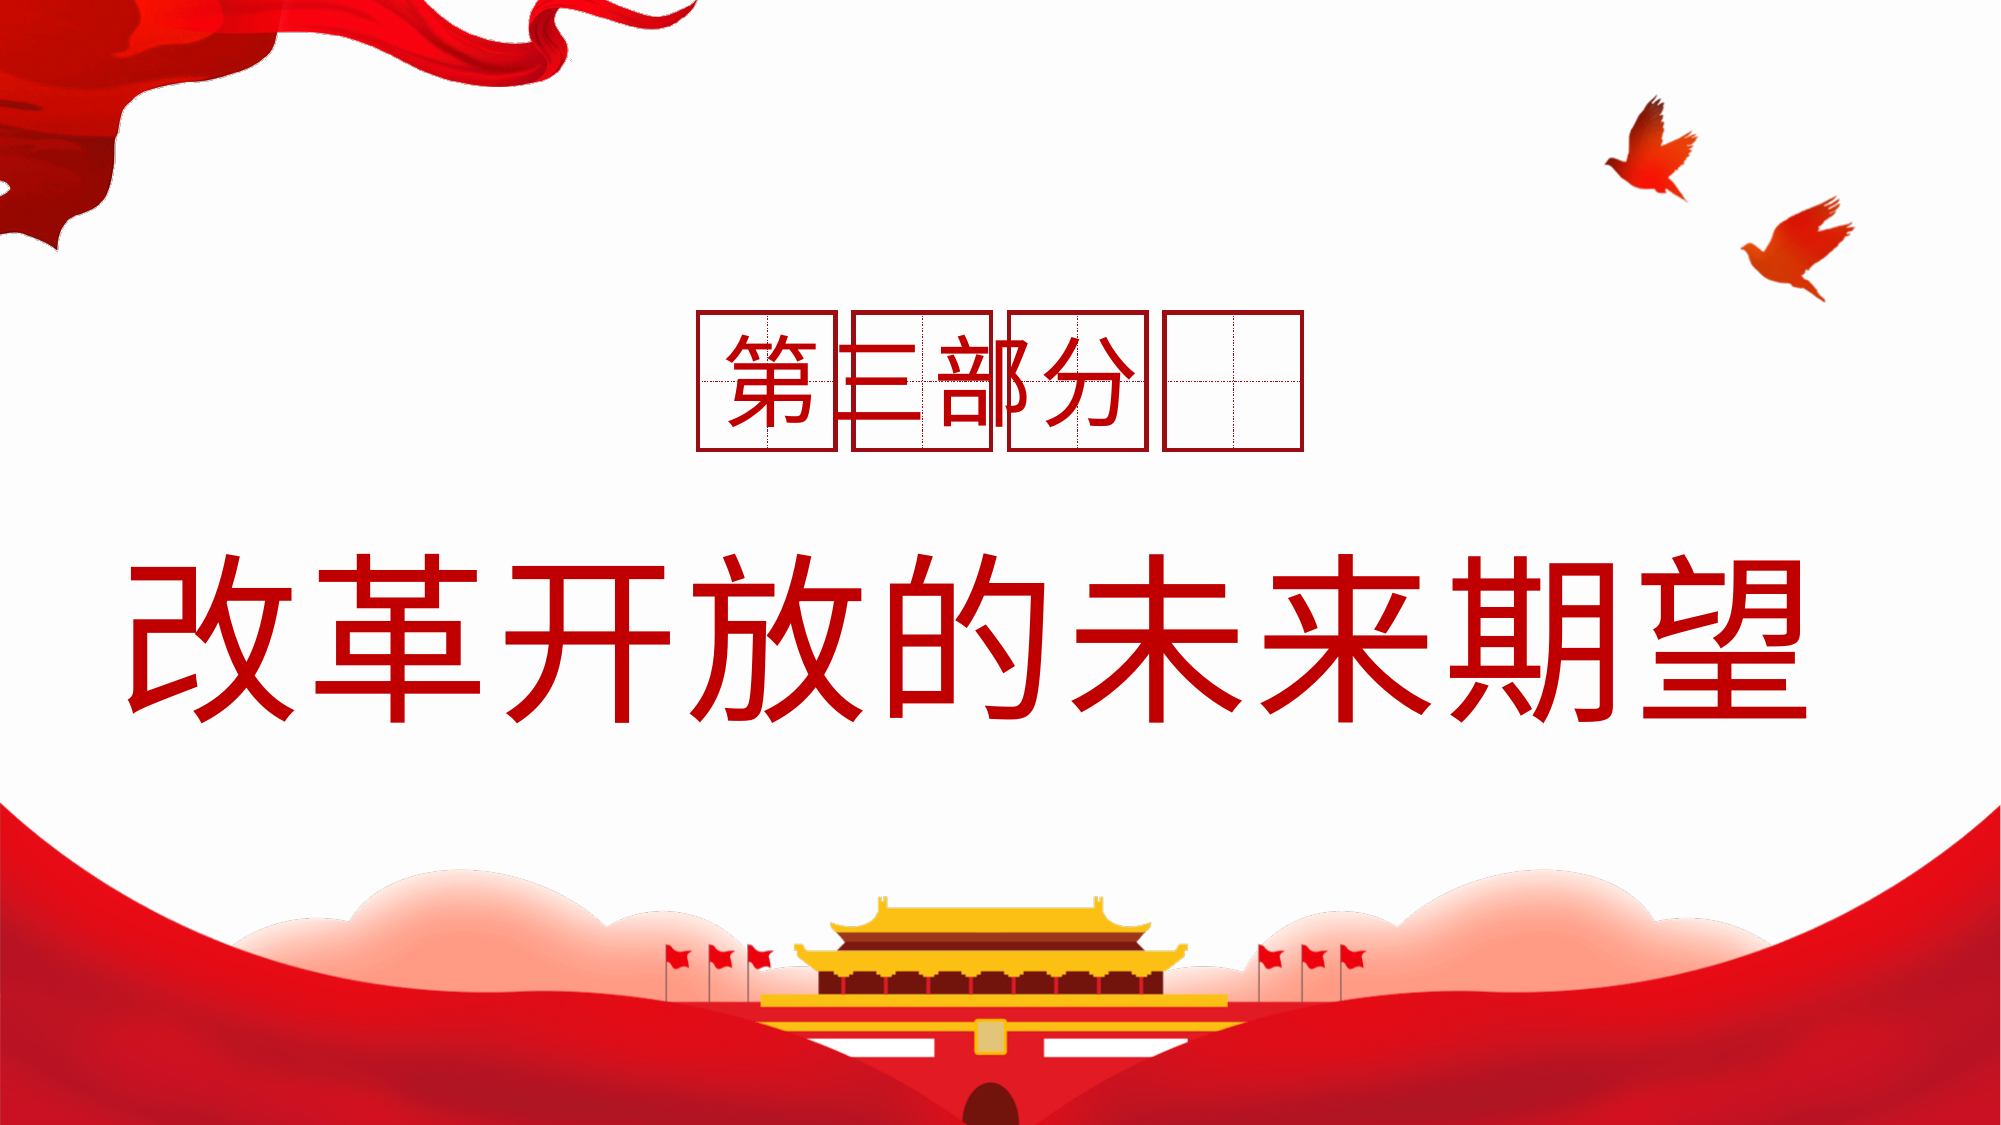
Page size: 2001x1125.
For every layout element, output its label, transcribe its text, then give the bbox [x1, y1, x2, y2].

picture [1579, 81, 1942, 338]
picture [0, 0, 711, 255]
text_box 改革开放的未来期望 [102, 517, 1880, 737]
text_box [697, 312, 1303, 451]
text_box 第三部分 [1303, 312, 1310, 448]
picture [0, 737, 2001, 1125]
